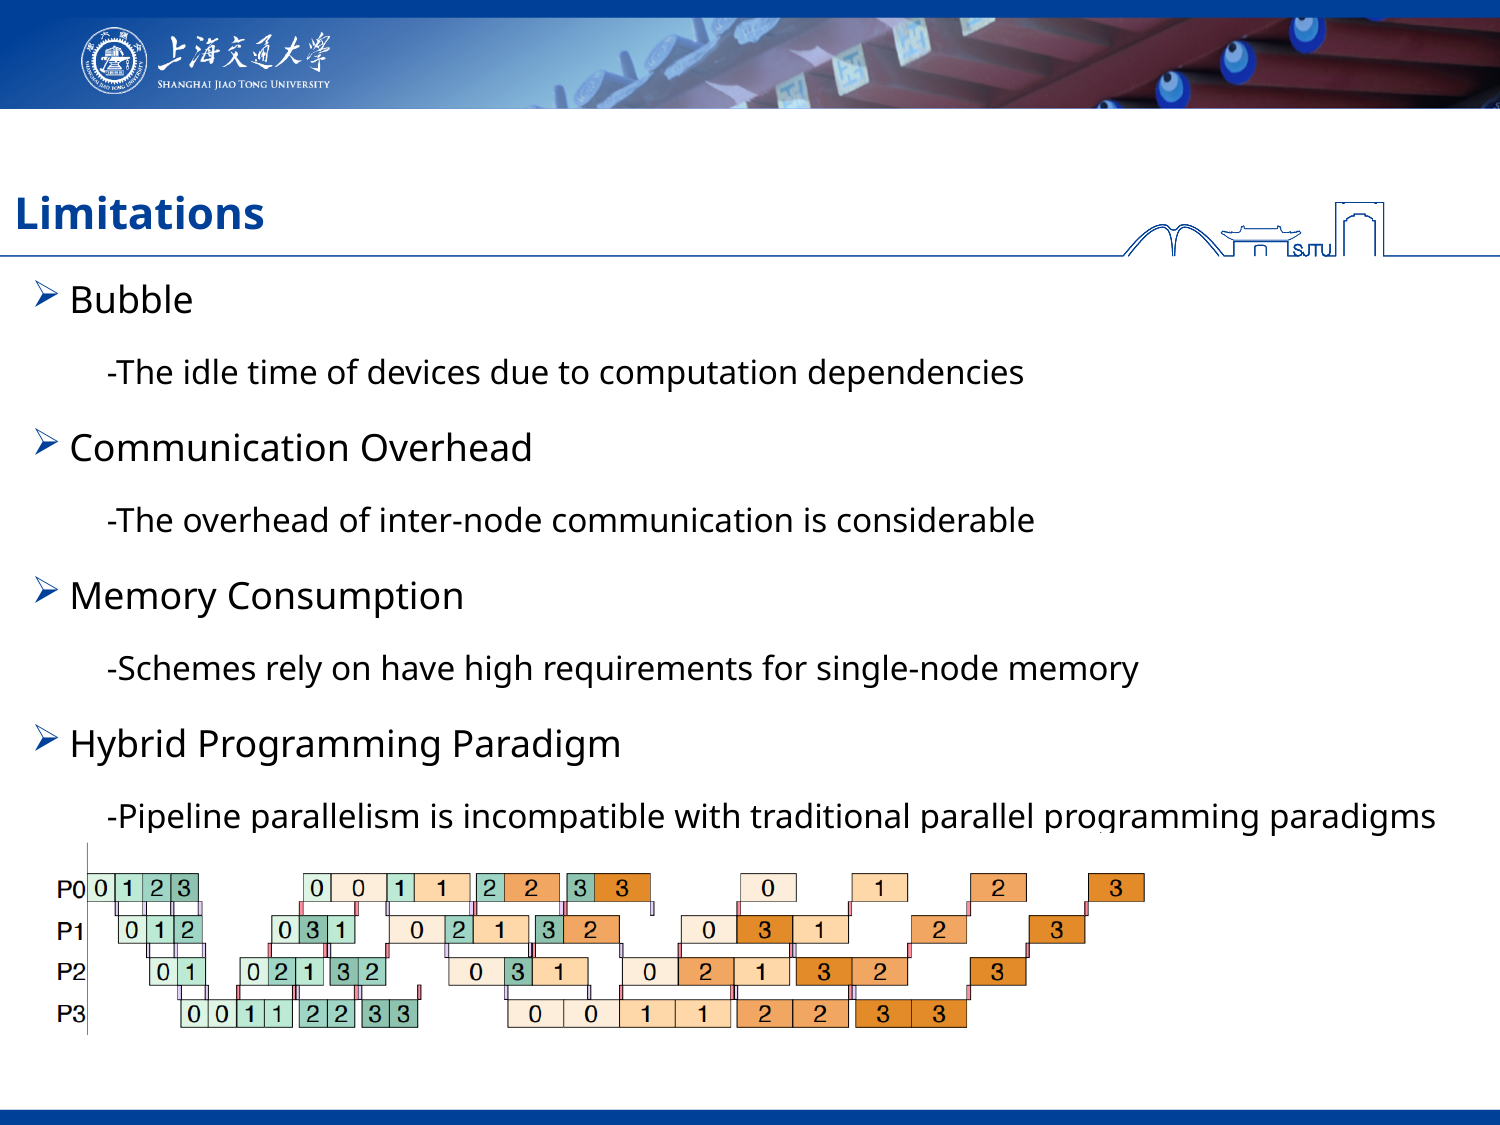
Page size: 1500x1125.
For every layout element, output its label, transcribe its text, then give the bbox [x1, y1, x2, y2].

picture [0, 18, 1500, 109]
picture [27, 833, 1193, 1058]
title Limitations [0, 151, 1318, 246]
list Bubble -The idle time of devices due to computation dependencies Communication Overhead -The overhead of inter-node communication is considerable Memory Consumption -Schemes rely on have high requirements for single-node memory Hybrid Programming Paradigm -Pipeline parallelism is incompatible with traditional parallel programming paradigms [0, 245, 1500, 1058]
